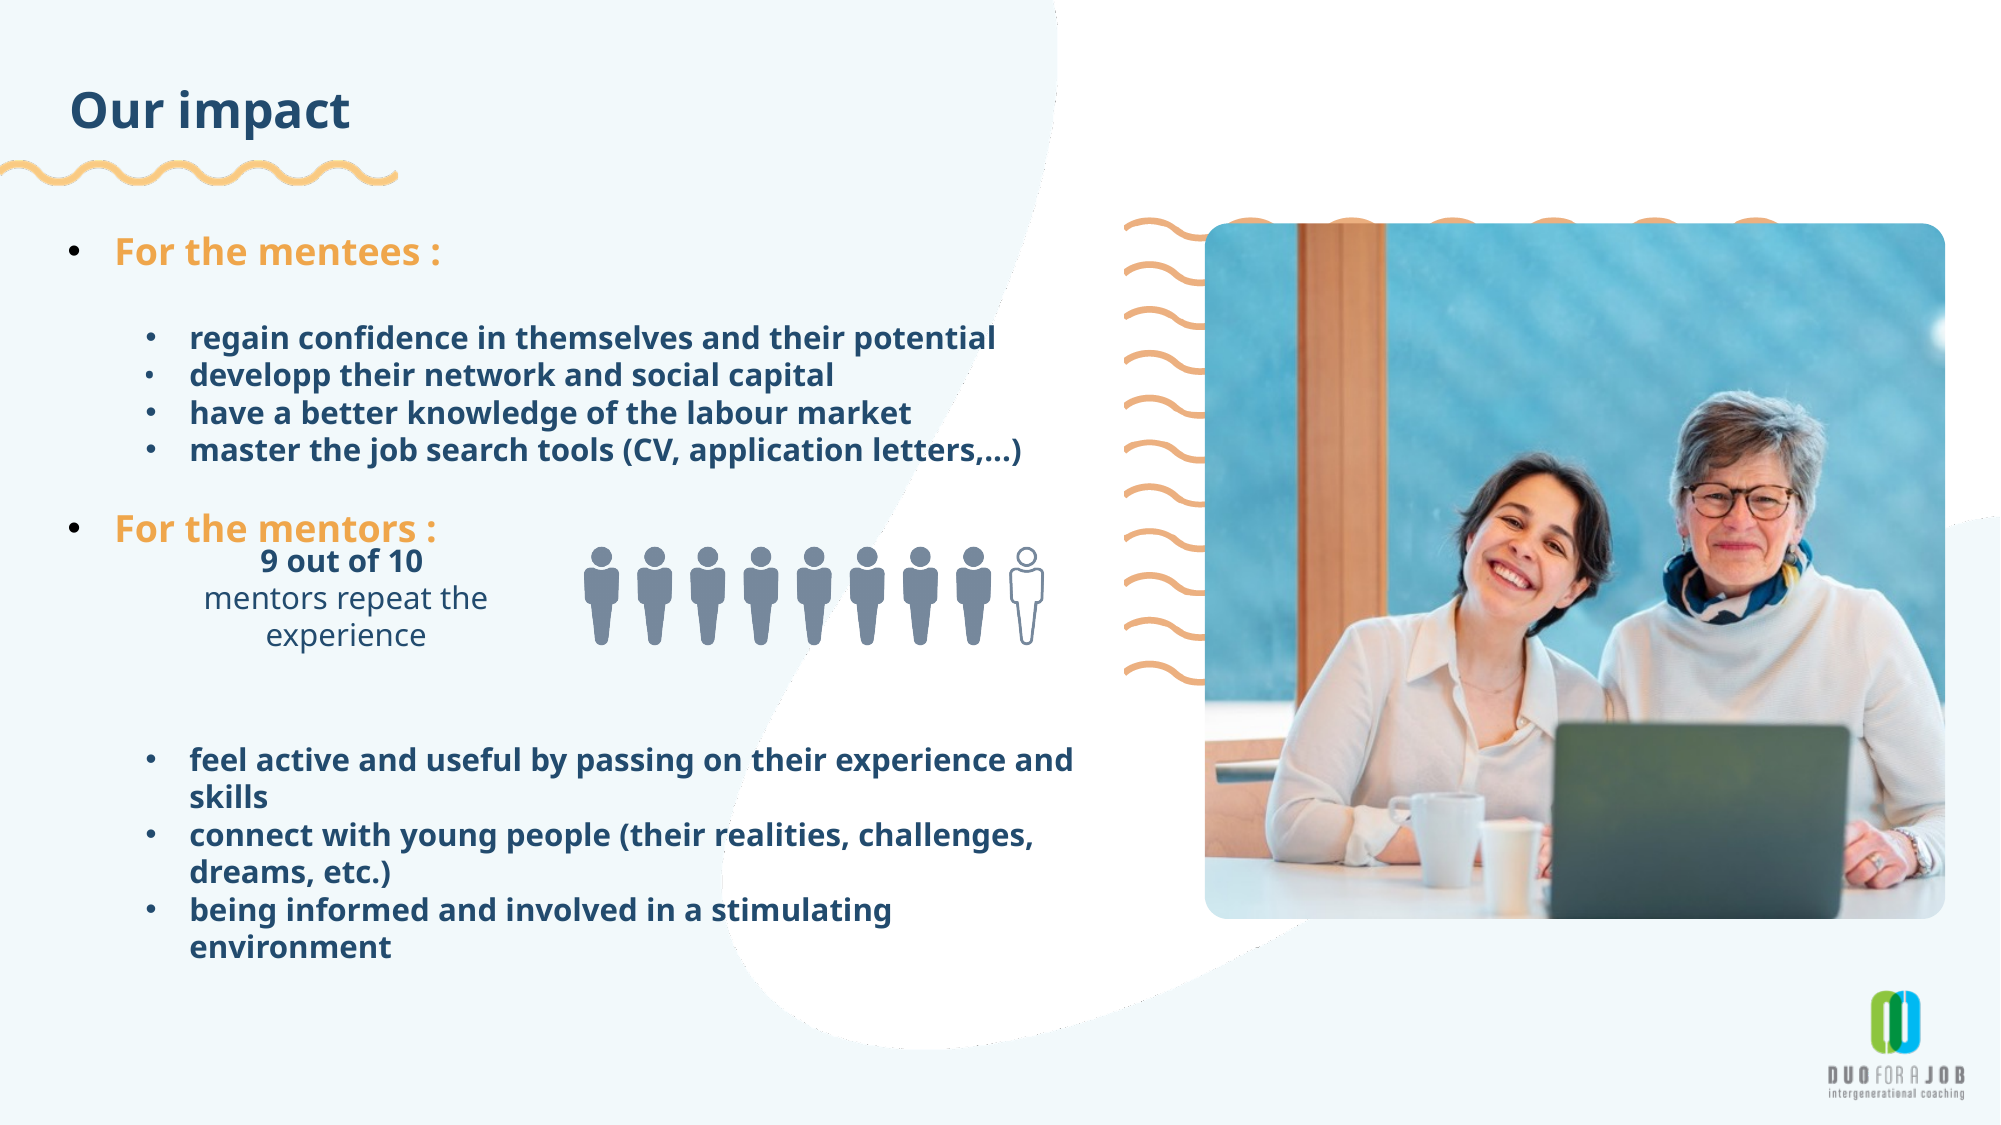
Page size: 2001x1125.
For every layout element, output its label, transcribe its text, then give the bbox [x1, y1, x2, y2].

text_box 9 out of 10 mentors repeat the experience [107, 562, 539, 632]
picture [0, 0, 2000, 1125]
text_box Our impact [54, 66, 749, 152]
text_box For the mentees : regain confidence in themselves and their potential developp their network and social capital have a better knowledge of the labour market master the job search tools (CV, application letters,...) For the mentors : feel active and useful by passing on their experience and skills connect with young people (their realities, challenges, dreams, etc.) being informed and involved in a stimulating environment [52, 220, 1112, 973]
